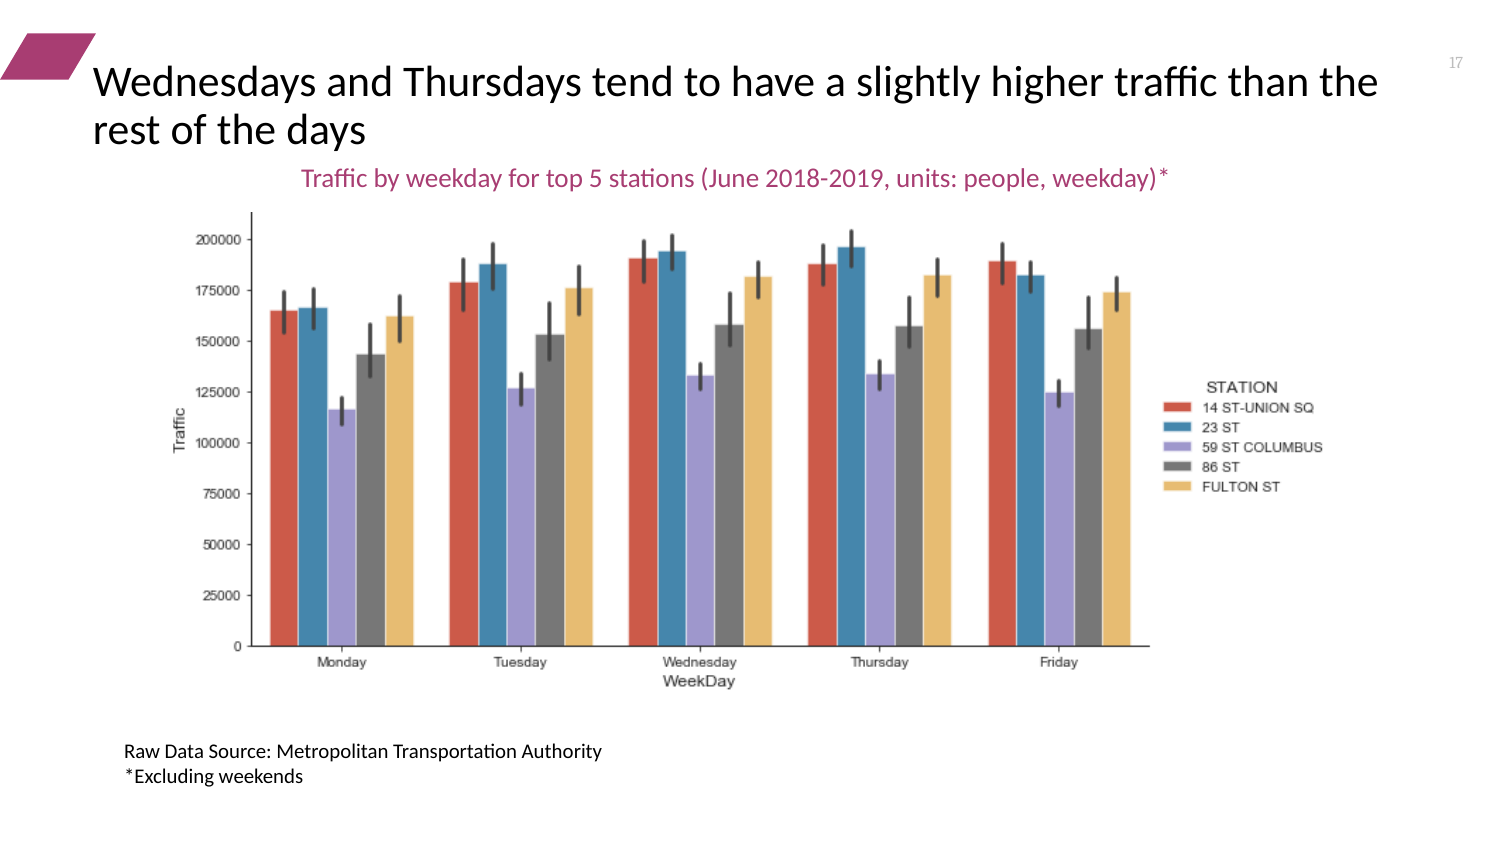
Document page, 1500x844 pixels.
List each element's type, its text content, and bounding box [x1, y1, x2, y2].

picture [165, 212, 1335, 698]
title Wednesdays and Thursdays tend to have a slightly higher traffic than the rest of the days [93, 57, 1430, 106]
text_box Raw Data Source: Metropolitan Transportation Authority *Excluding weekends [109, 730, 714, 796]
list Traffic by weekday for top 5 stations (June 2018-2019, units: people, weekday)* [118, 166, 1354, 213]
slide_number 17 [1406, 51, 1464, 97]
